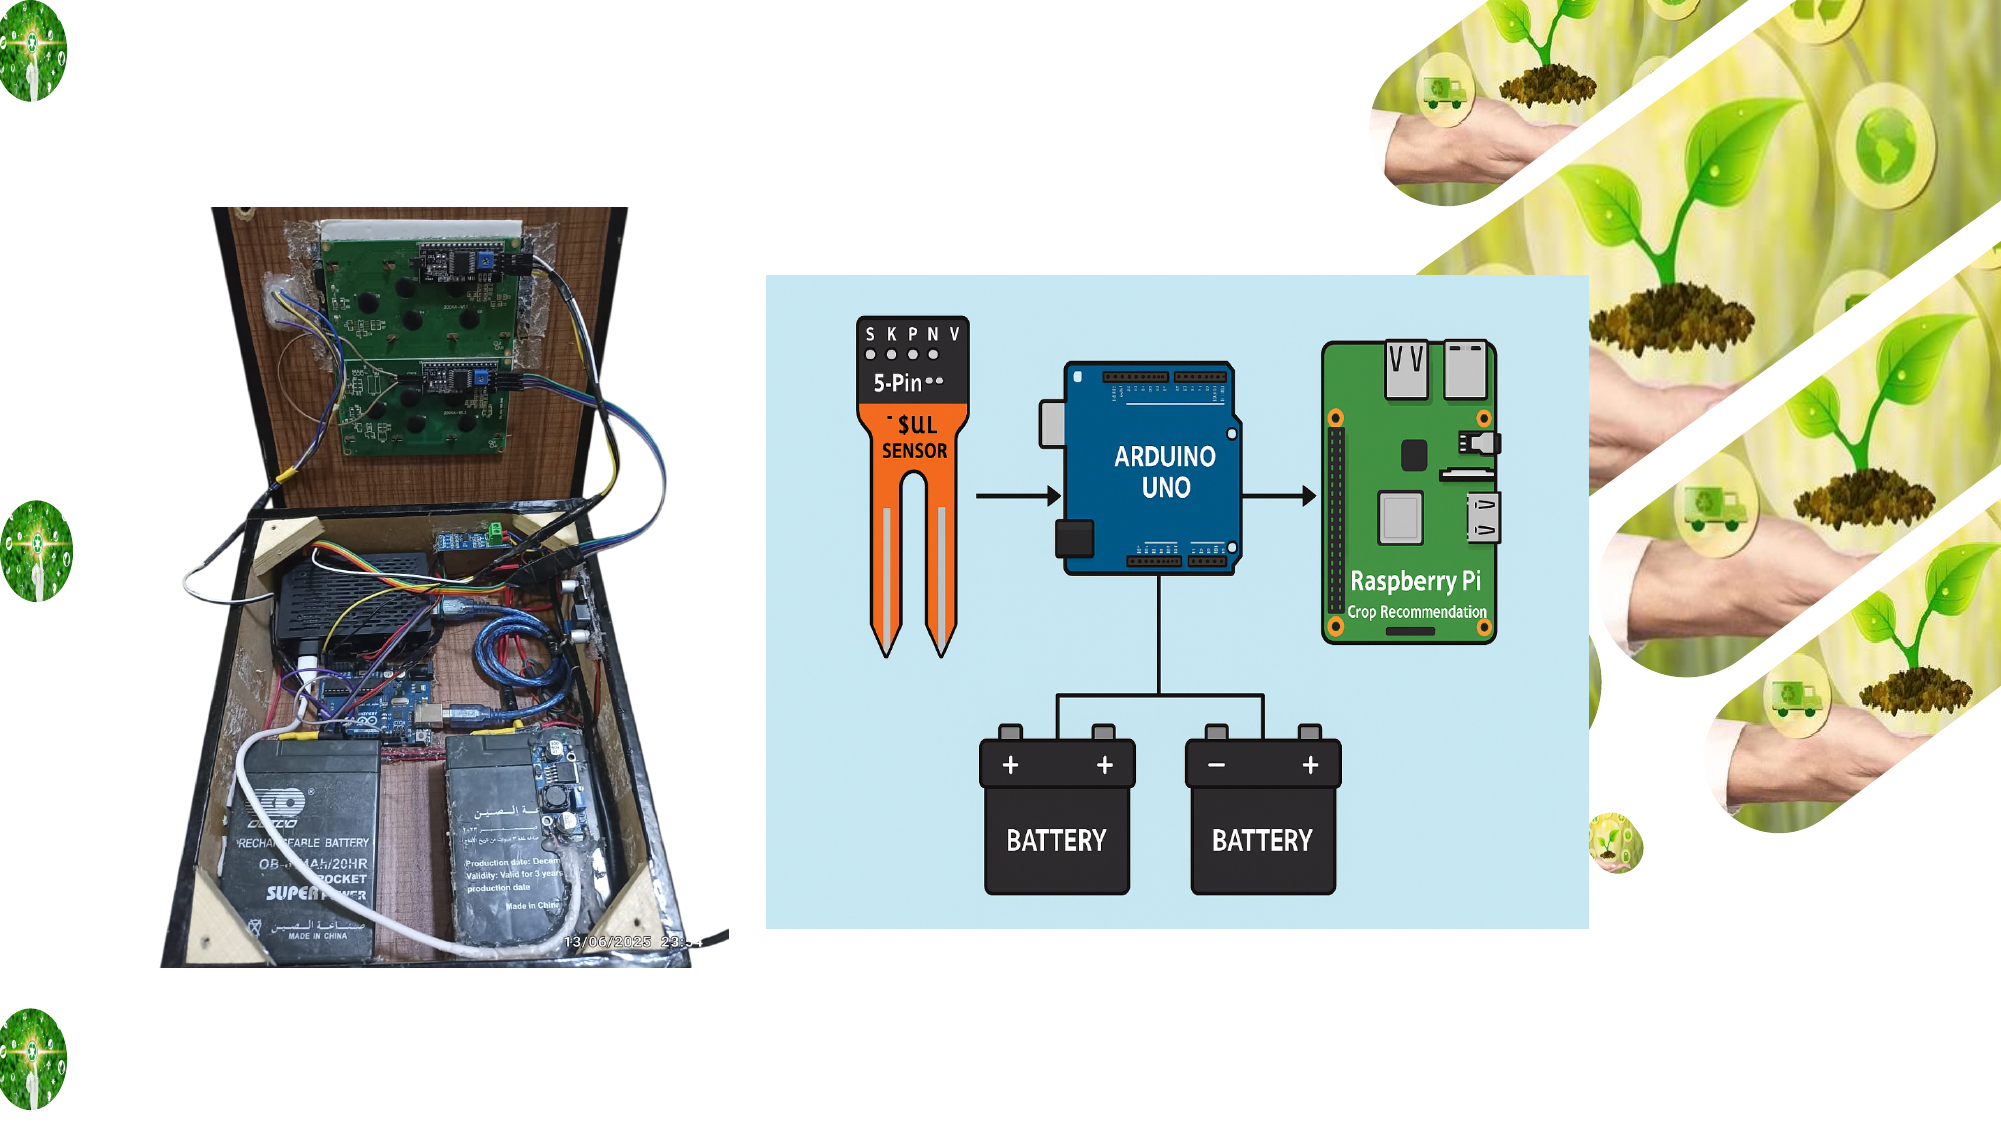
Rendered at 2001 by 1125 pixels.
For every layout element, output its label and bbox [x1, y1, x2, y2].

text_box [1315, 0, 2000, 875]
picture [766, 275, 1589, 929]
text_box [0, 0, 73, 1111]
picture [123, 207, 729, 968]
